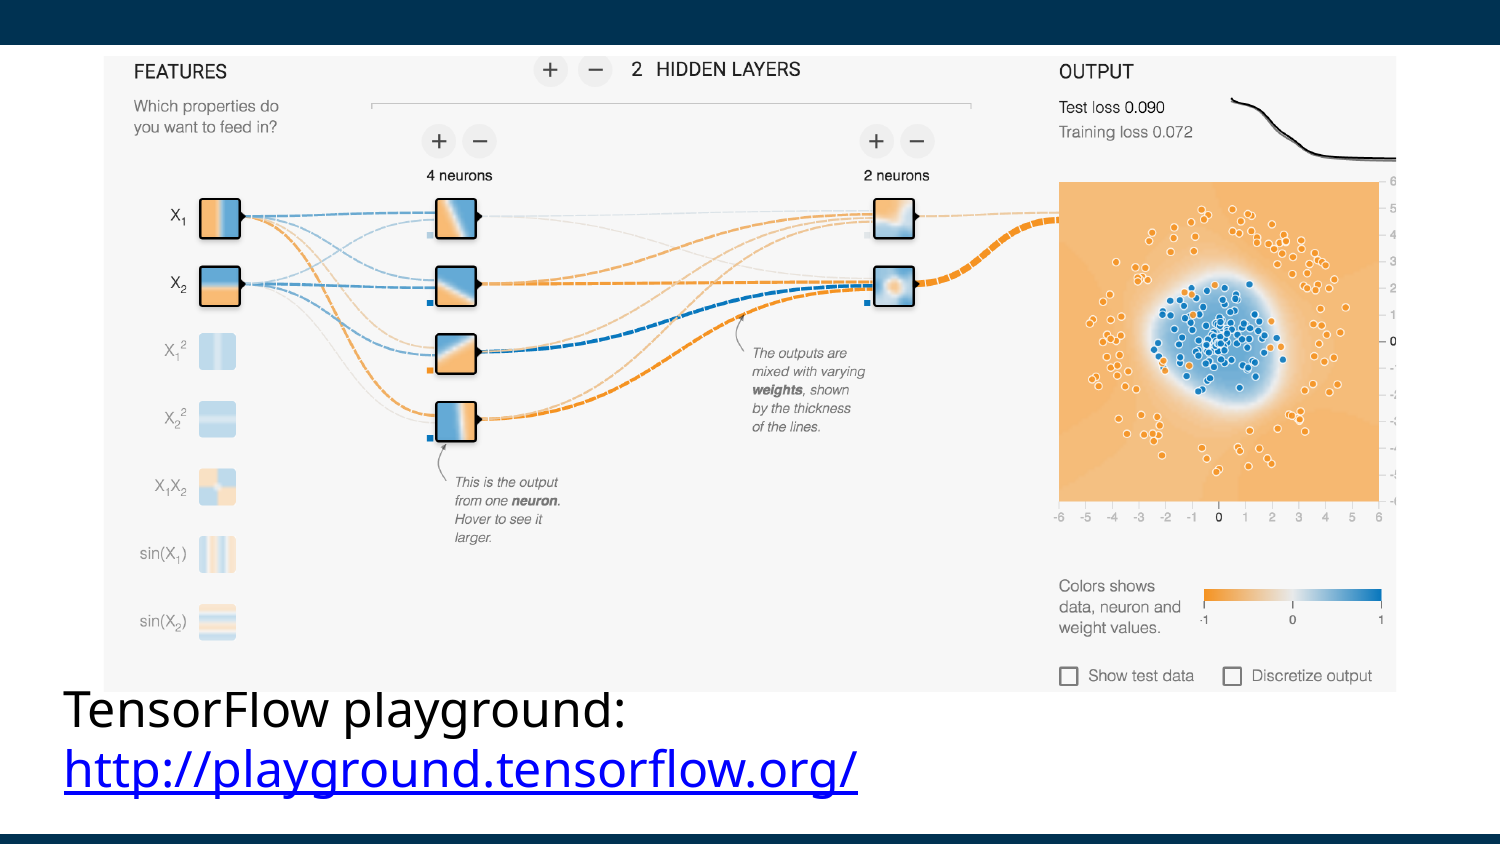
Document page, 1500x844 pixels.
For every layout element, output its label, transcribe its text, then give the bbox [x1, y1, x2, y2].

list TensorFlow playground: http://playground.tensorflow.org/ [52, 692, 1037, 791]
picture [103, 56, 1397, 693]
